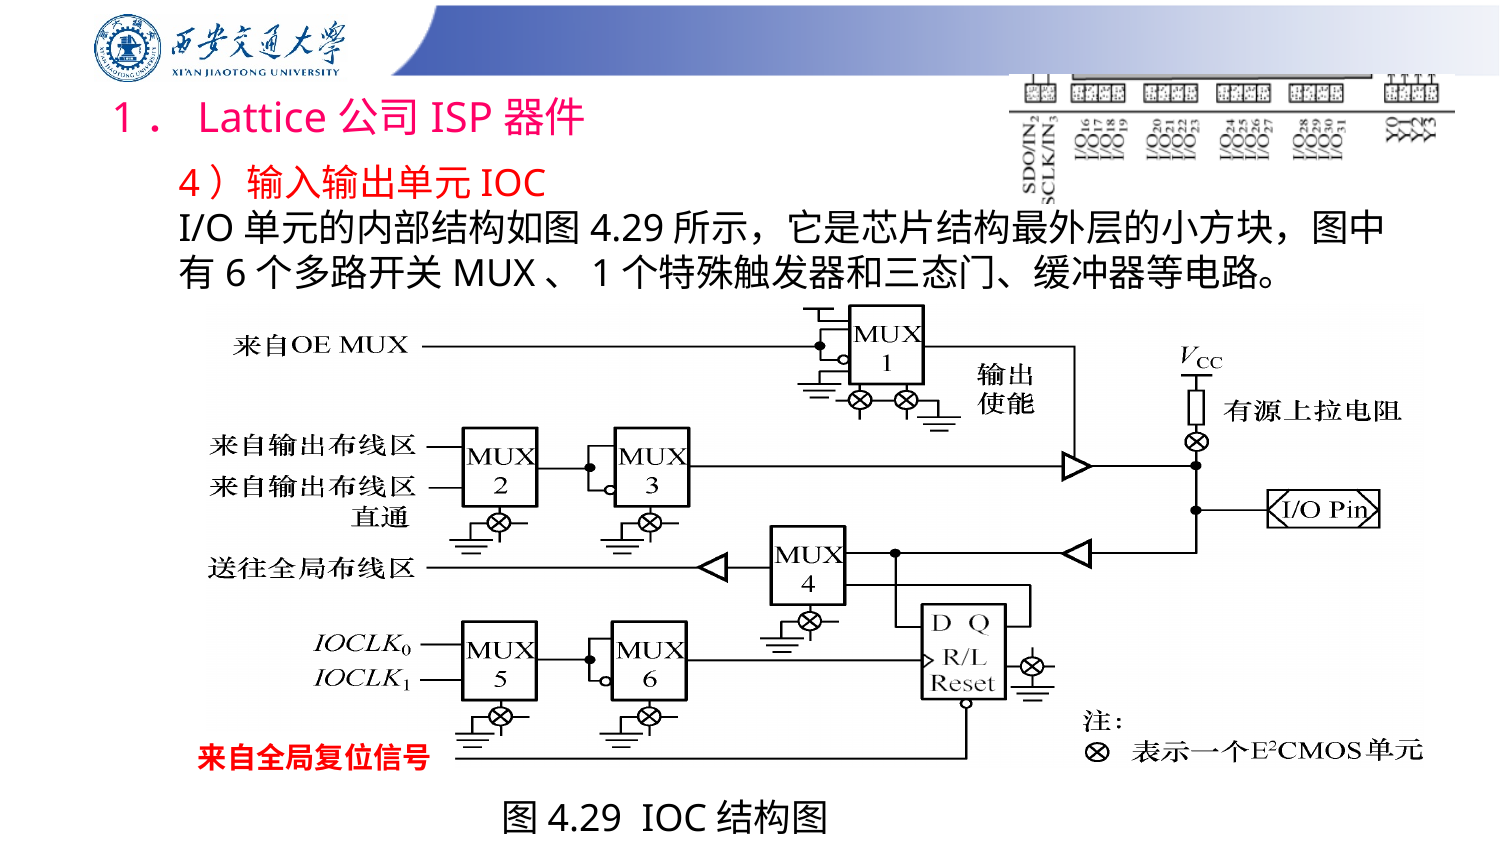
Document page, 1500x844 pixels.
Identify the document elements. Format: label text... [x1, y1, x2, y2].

picture [0, 0, 1500, 844]
text_box 1．Lattice公司ISP器件 [100, 91, 1395, 254]
text_box 图4.29 IOC结构图 [490, 787, 1022, 844]
text_box 4）输入输出单元IOC I/O单元的内部结构如图4.29所示，它是芯片结构最外层的小方块，图中有6个多路开关MUX、1个特殊触发器和三态门、缓冲器等电路。 [167, 204, 1424, 300]
text_box 来自全局复位信号 [183, 731, 456, 782]
